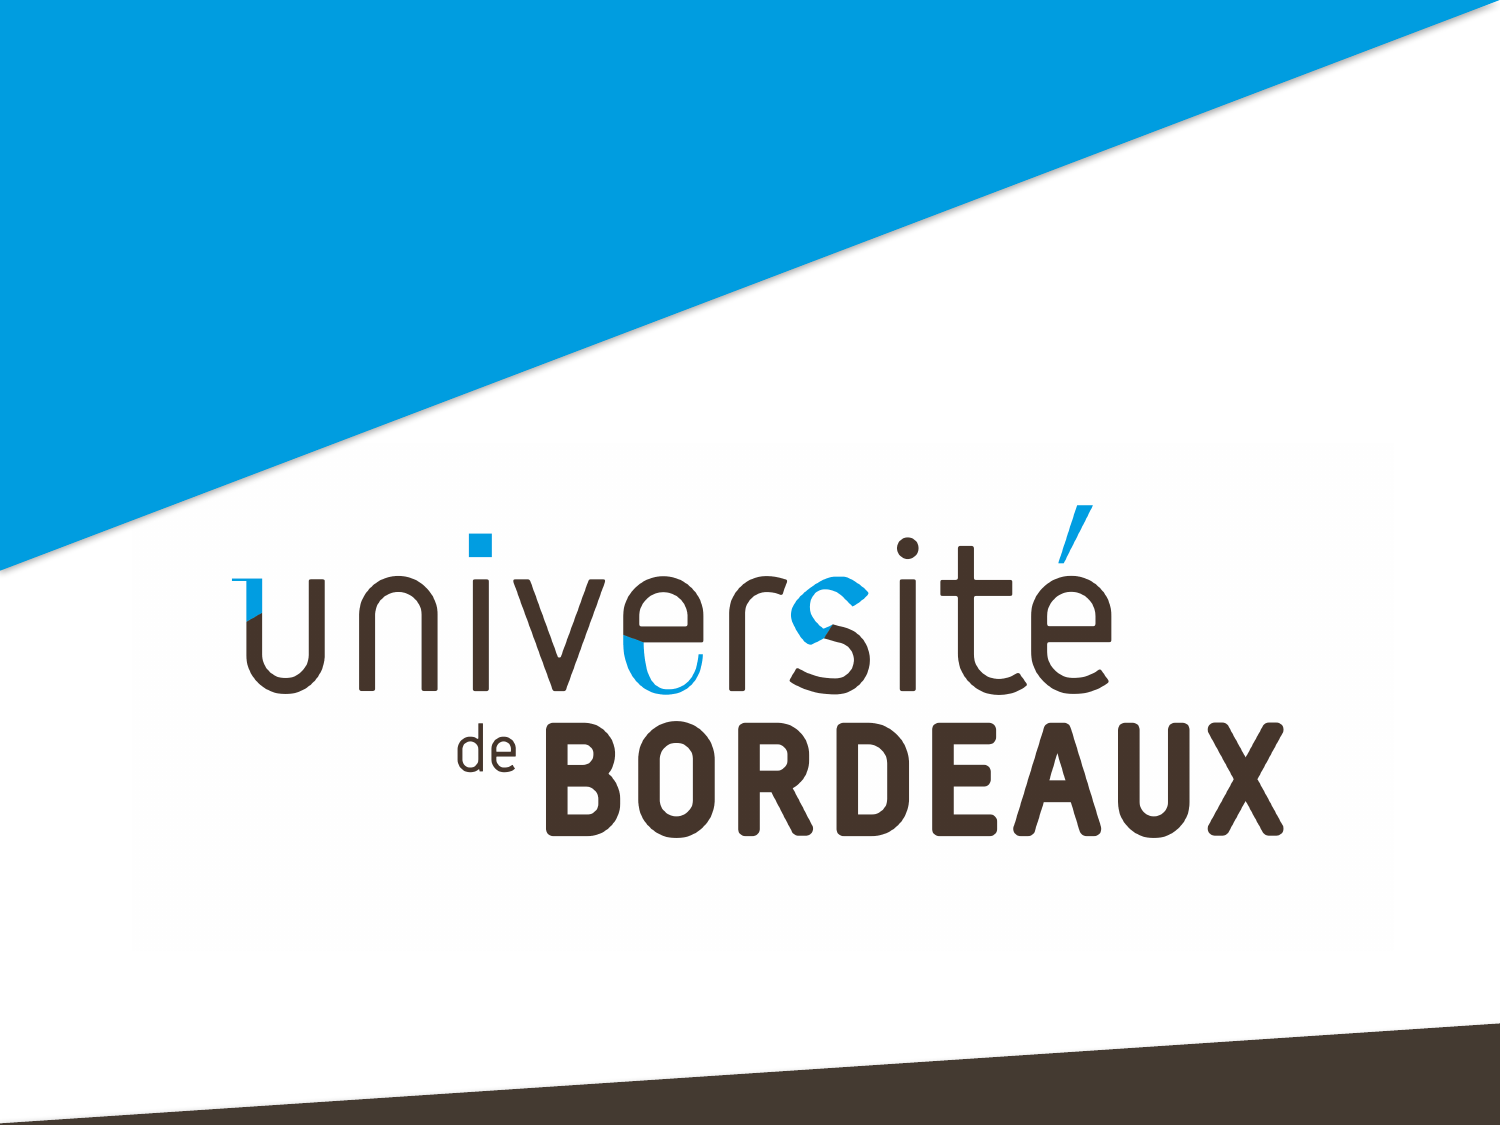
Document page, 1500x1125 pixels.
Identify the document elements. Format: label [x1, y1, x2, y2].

picture [132, 443, 1394, 951]
